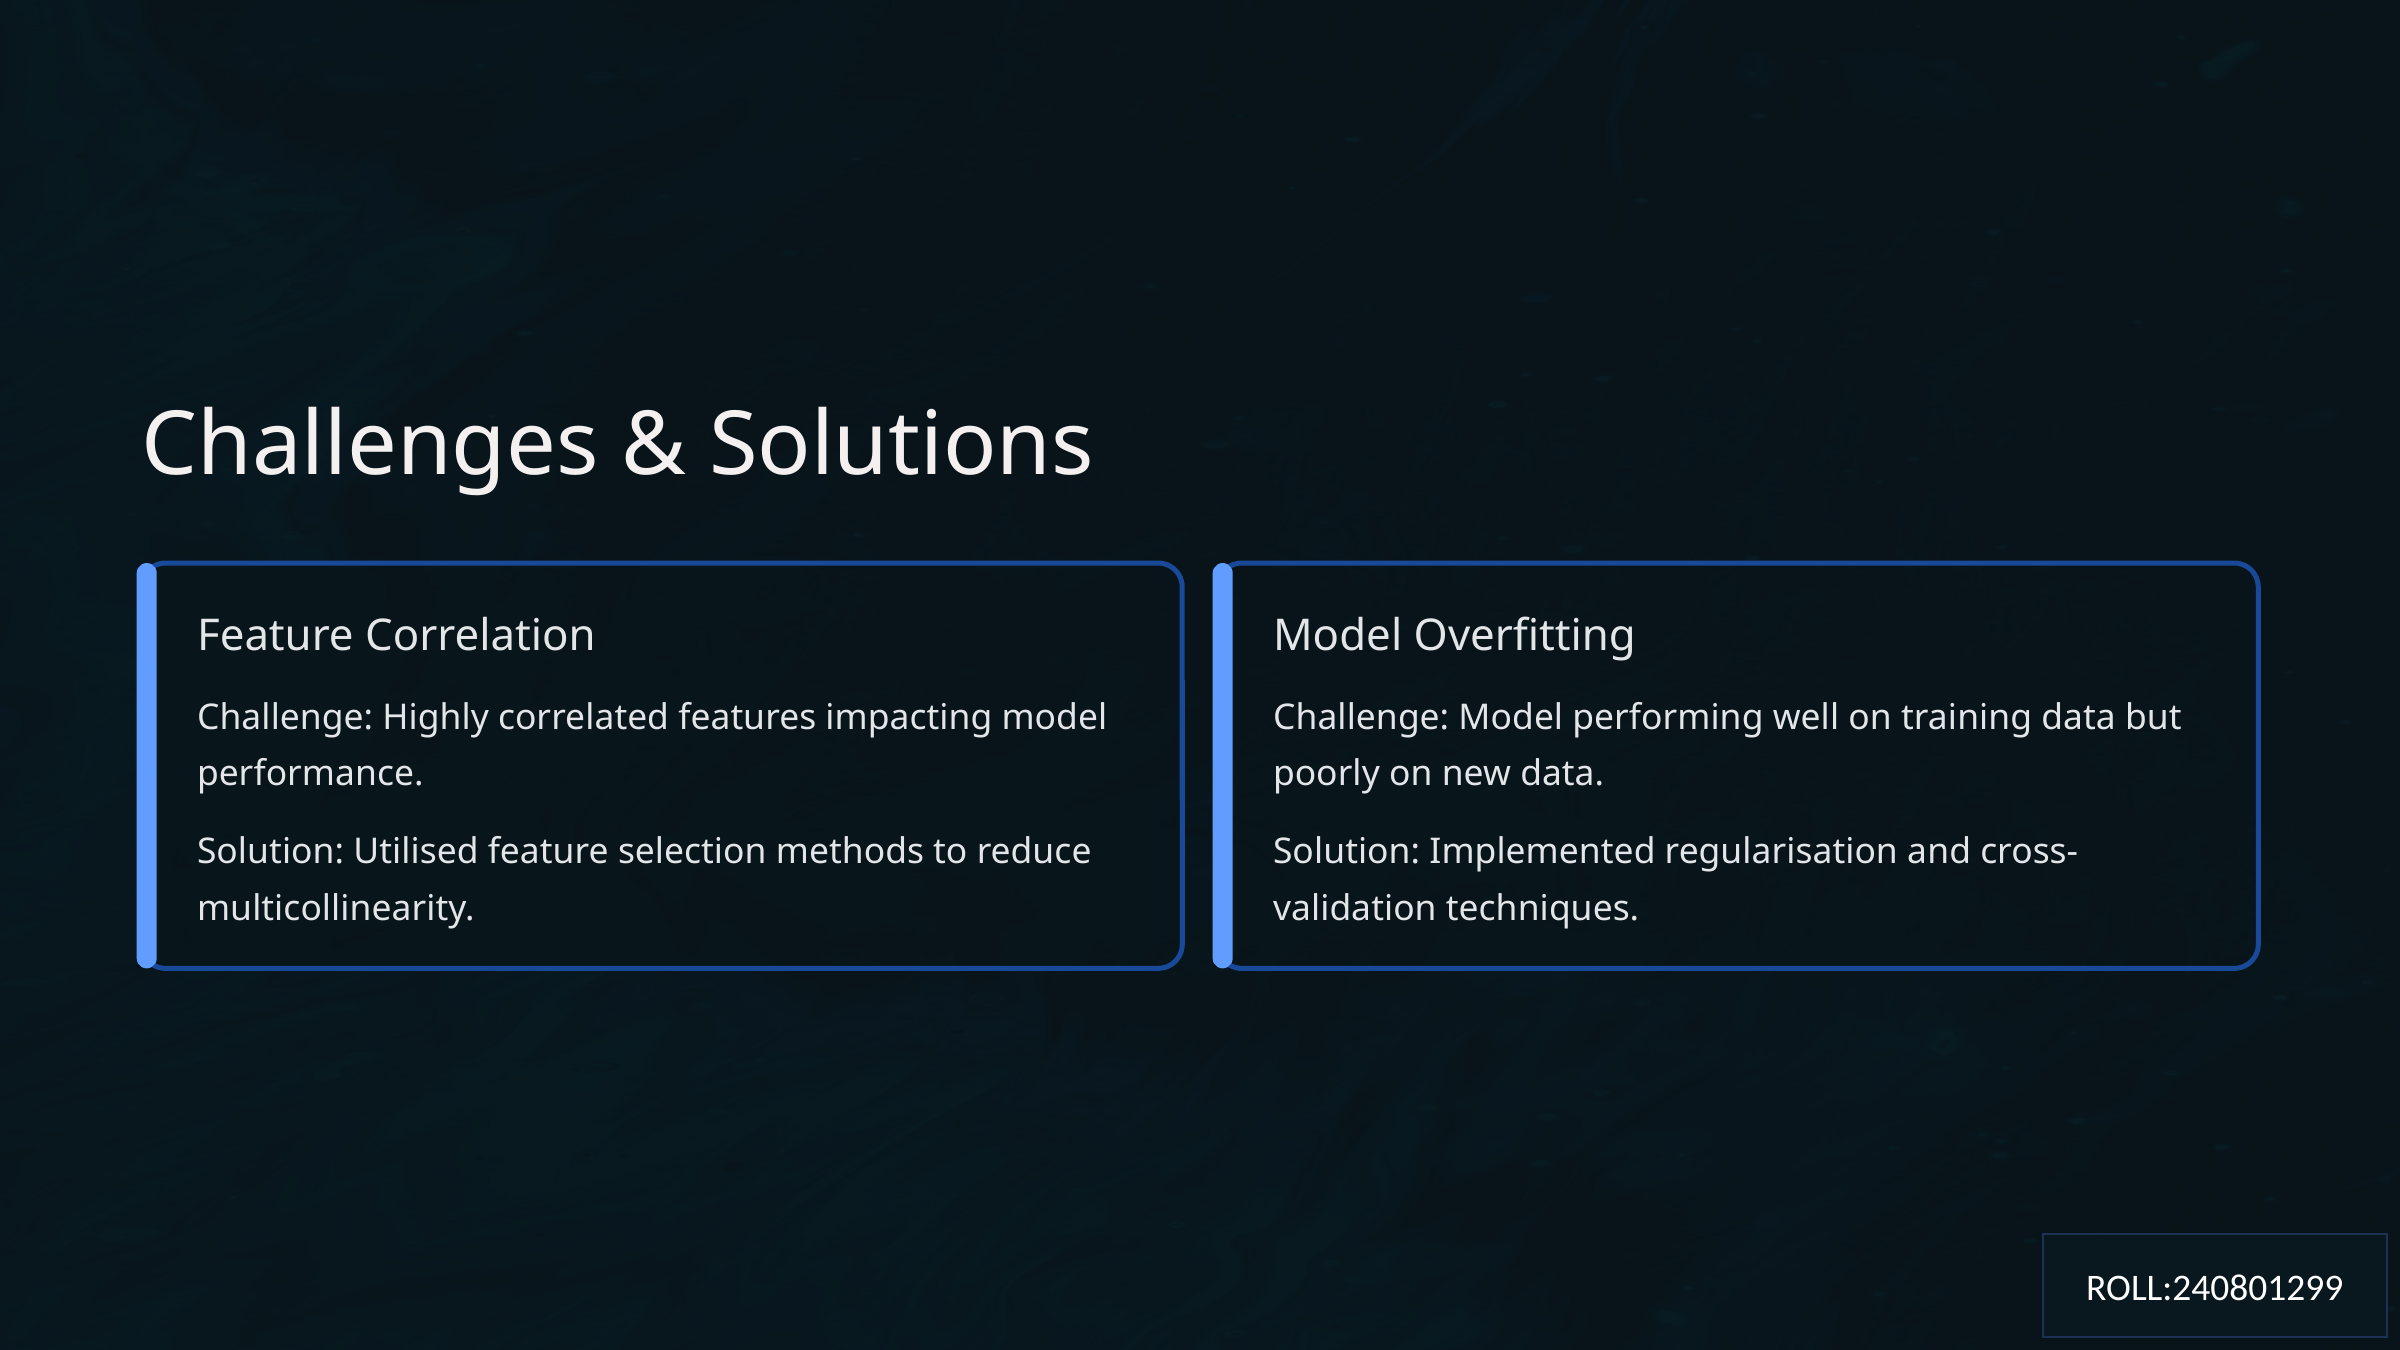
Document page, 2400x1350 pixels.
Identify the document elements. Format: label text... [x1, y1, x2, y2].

text_box [1230, 563, 2259, 969]
text_box Solution: Implemented regularisation and cross-validation techniques. [1273, 814, 2218, 928]
text_box Solution: Utilised feature selection methods to reduce multicollinearity. [197, 814, 1142, 928]
text_box [154, 563, 1183, 969]
text_box Feature Correlation [197, 603, 640, 659]
text_box Challenge: Highly correlated features impacting model performance. [197, 680, 1142, 794]
text_box Challenge: Model performing well on training data but poorly on new data. [1273, 680, 2218, 794]
text_box [1212, 563, 1233, 969]
text_box ROLL:240801299 [2042, 1233, 2388, 1338]
text_box [136, 563, 157, 969]
text_box Challenges & Solutions [141, 381, 1121, 493]
picture [2106, 1271, 2389, 1339]
text_box Model Overfitting [1273, 603, 1716, 659]
